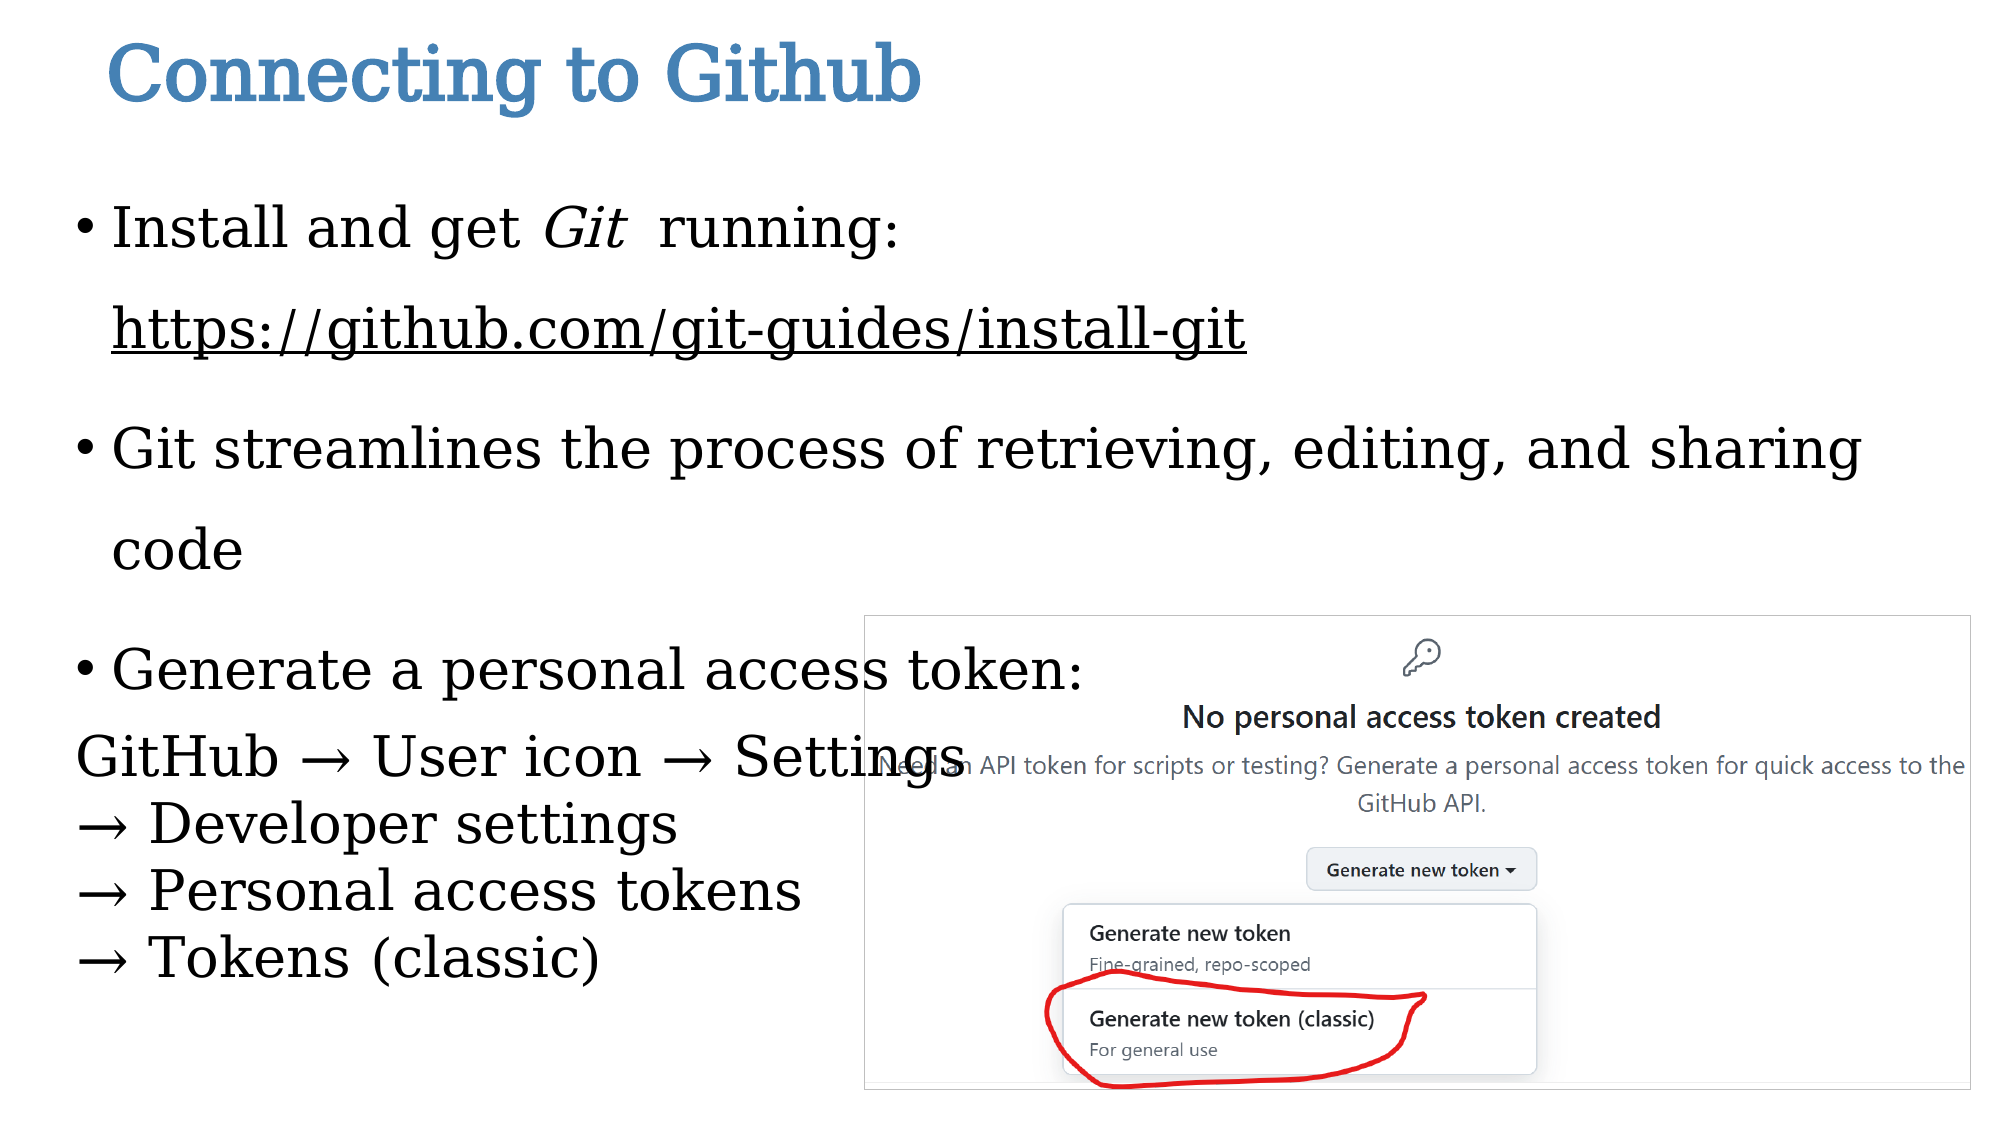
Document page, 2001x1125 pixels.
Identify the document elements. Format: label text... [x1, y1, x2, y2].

list Install and get Git running: https://github.com/git-guides/install-git Git streamlines the process of retrieving, editing, and sharing code Generate a personal access token: GitHub → User icon → Settings → Developer settings → Personal access tokens → Tokens (classic) [60, 151, 1909, 1006]
text_box Connecting to Github [91, 0, 1909, 151]
picture [863, 614, 1971, 1090]
